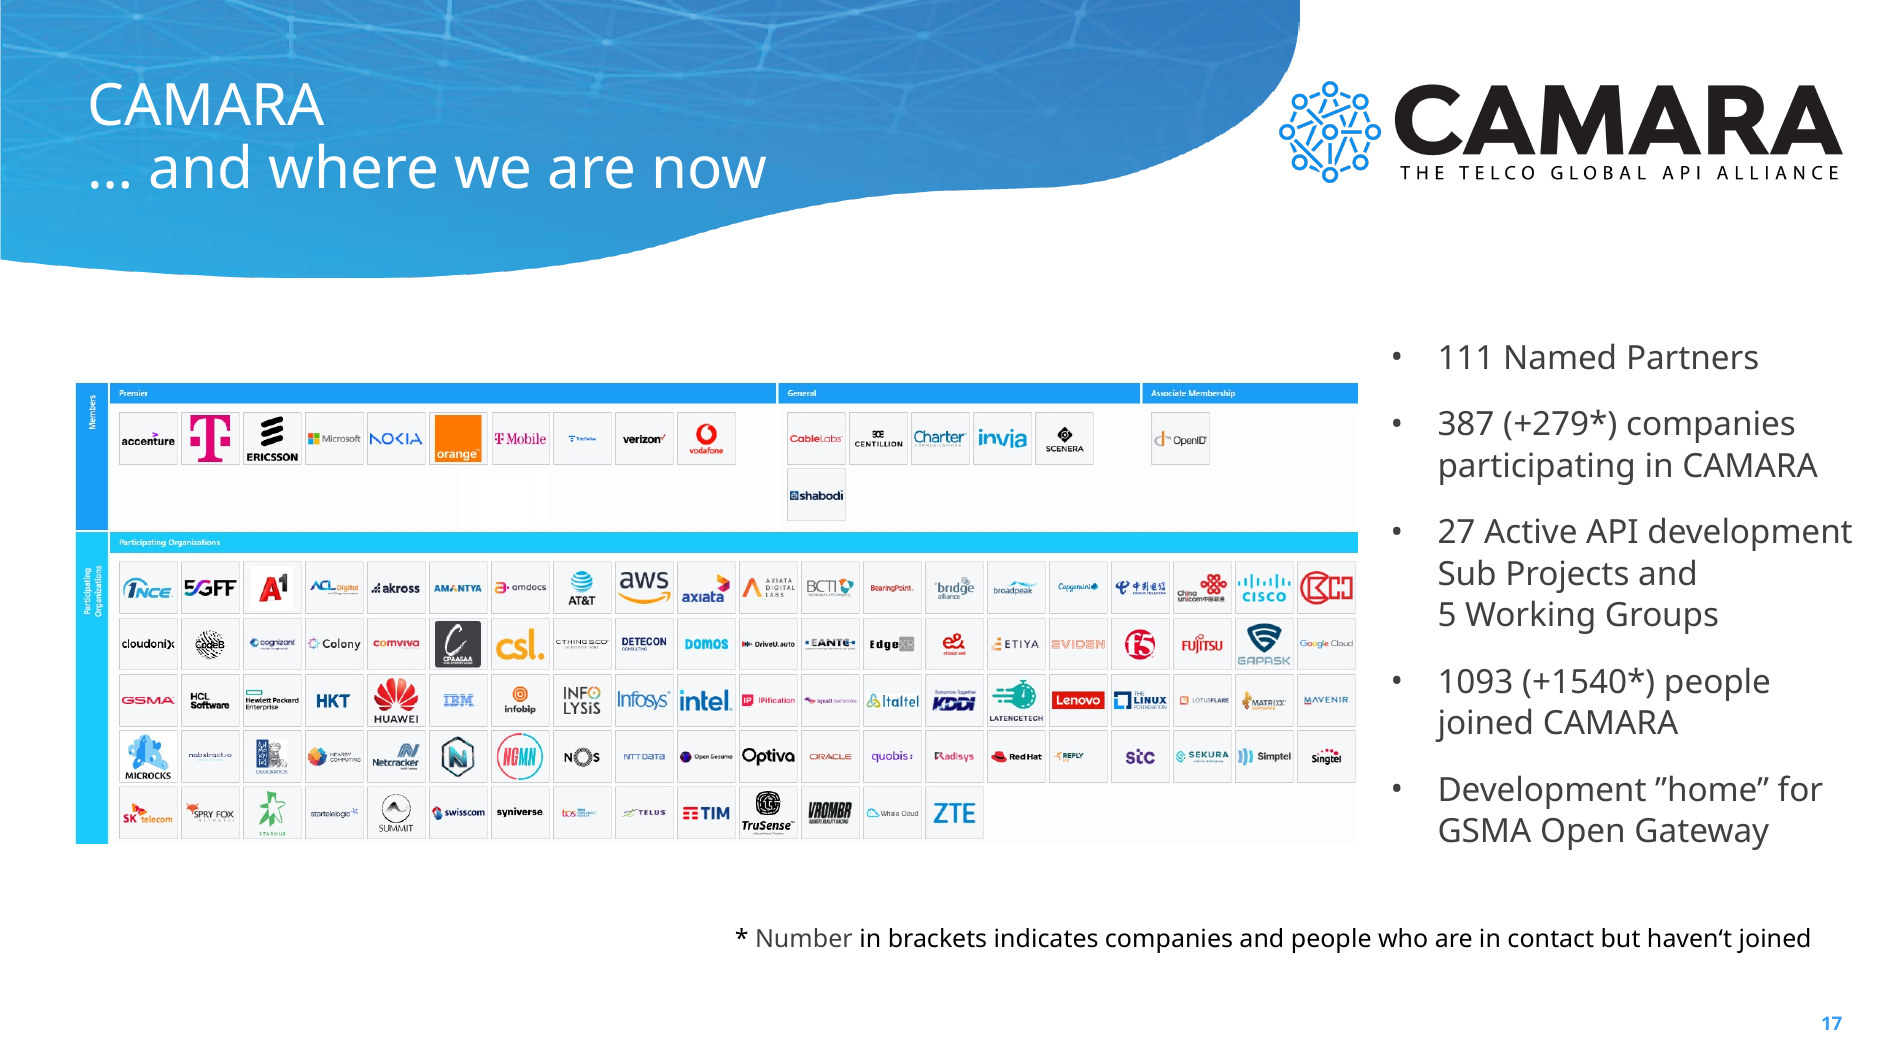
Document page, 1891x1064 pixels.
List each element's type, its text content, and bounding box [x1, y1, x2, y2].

list 111 Named Partners 387 (+279*) companies participating in CAMARA 27 Active API development Sub Projects and 5 Working Groups 1093 (+1540*) people joined CAMARA Development ”home” for GSMA Open Gateway [1390, 334, 1867, 815]
text_box * Number in brackets indicates companies and people who are in contact but haven‘t joined [720, 914, 1829, 960]
title CAMARA … and where we are now [72, 67, 1869, 197]
picture [0, 0, 1300, 278]
picture [72, 379, 1358, 844]
